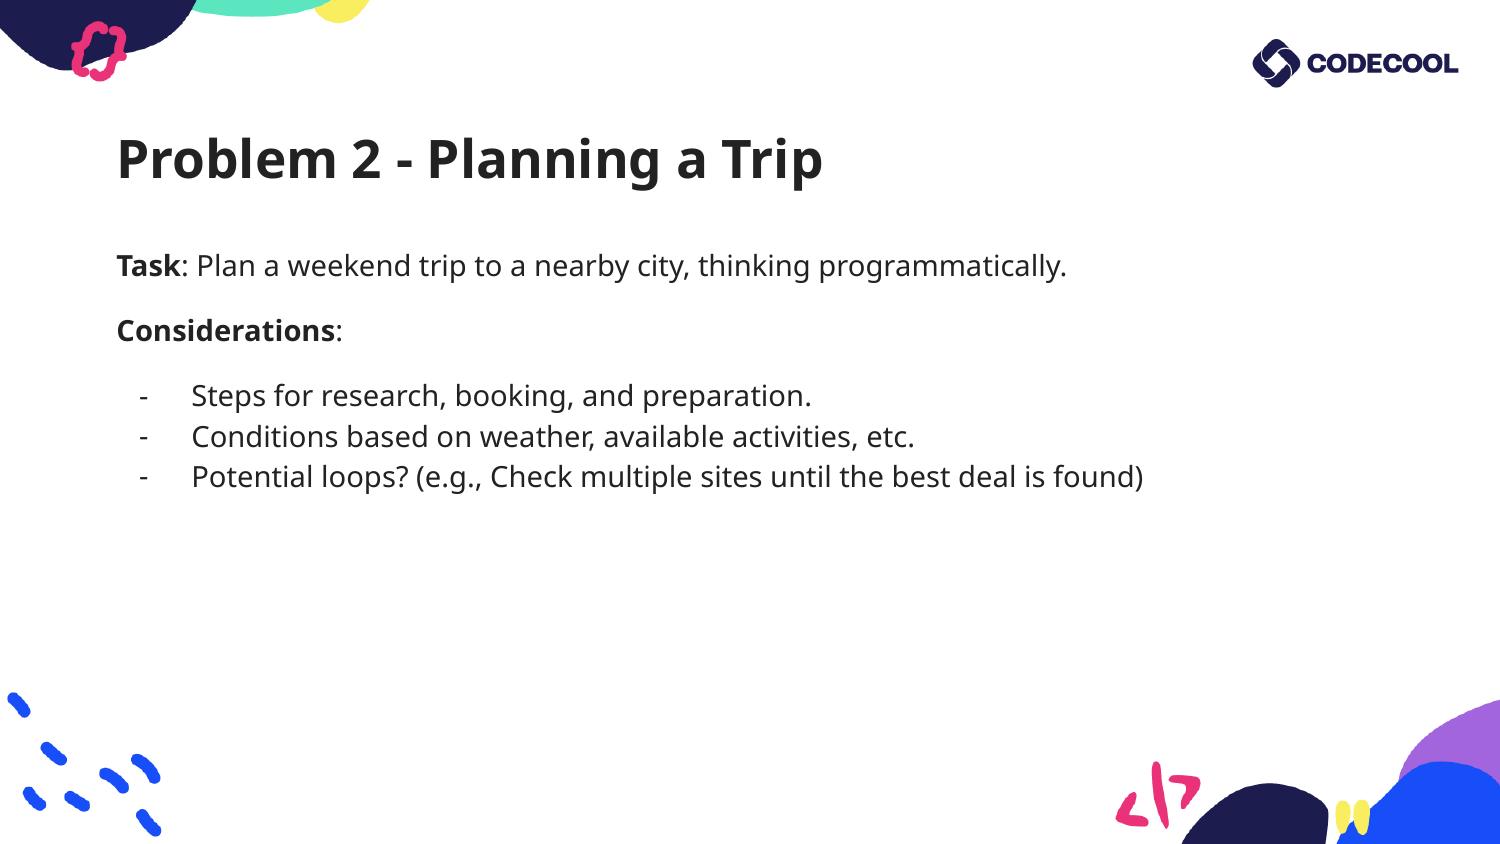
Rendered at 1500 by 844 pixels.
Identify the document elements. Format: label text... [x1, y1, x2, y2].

picture [0, 0, 1500, 844]
title Problem 2 - Planning a Trip [101, 110, 1499, 205]
list Task: Plan a weekend trip to a nearby city, thinking programmatically. Considerations: Steps for research, booking, and preparation. Conditions based on weather, available activities, etc. Potential loops? (e.g., Check multiple sites until the best deal is found) [101, 226, 1403, 741]
